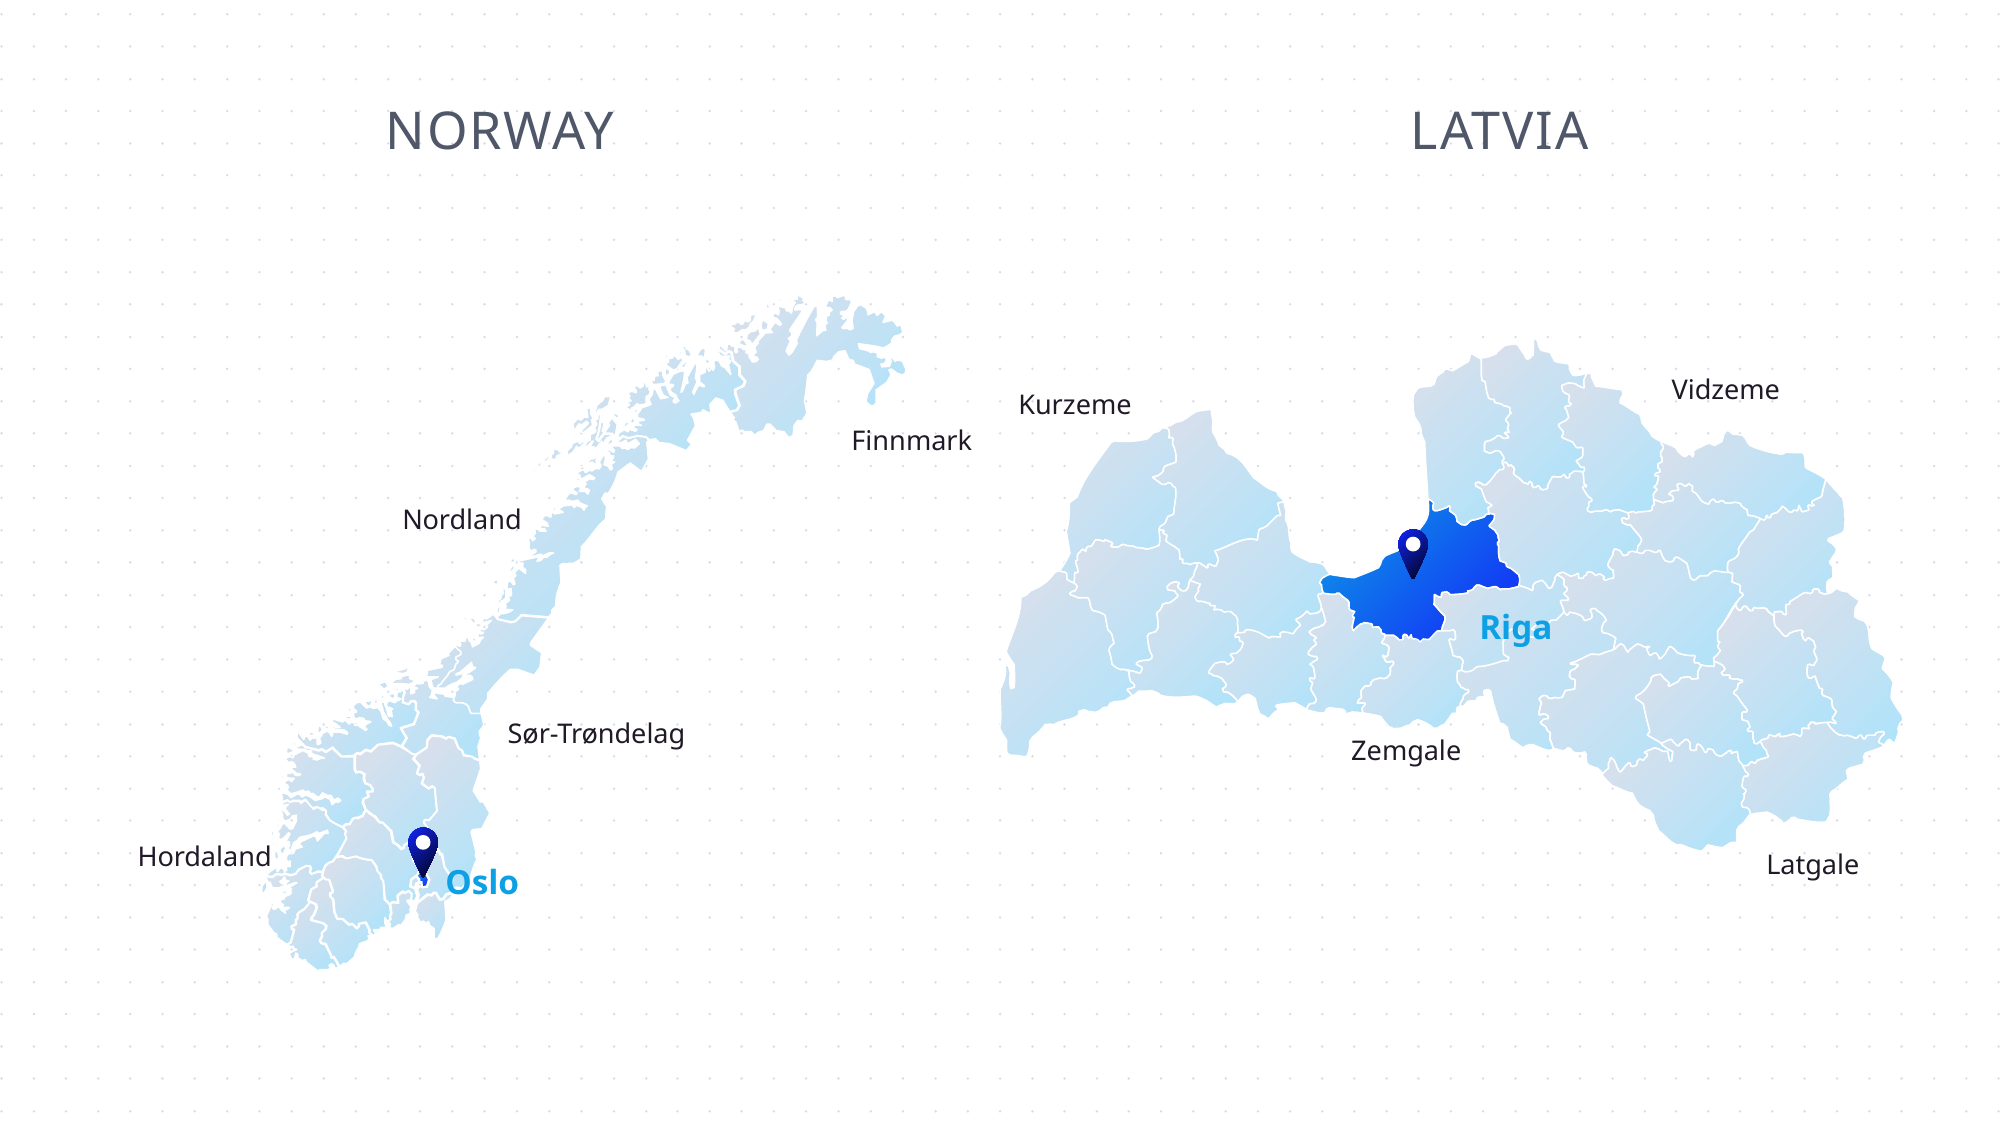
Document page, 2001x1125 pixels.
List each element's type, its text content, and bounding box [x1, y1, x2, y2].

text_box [261, 293, 907, 371]
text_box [129, 371, 1865, 902]
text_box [1397, 528, 1429, 580]
text_box LATVIA [1156, 89, 1844, 167]
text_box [998, 338, 1904, 852]
text_box NORWAY [252, 89, 747, 167]
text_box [407, 827, 439, 878]
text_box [261, 902, 907, 972]
